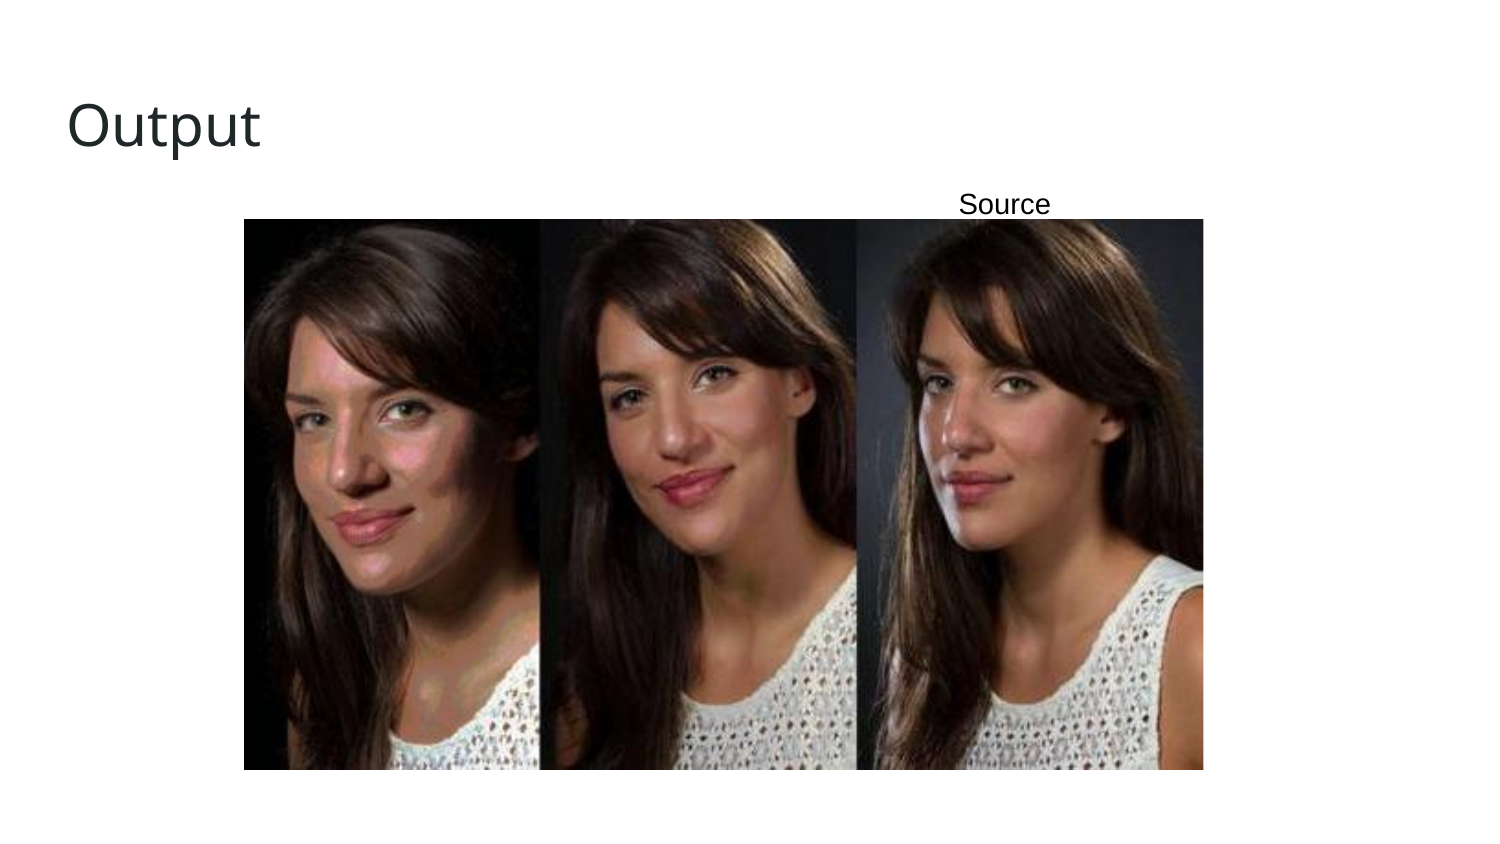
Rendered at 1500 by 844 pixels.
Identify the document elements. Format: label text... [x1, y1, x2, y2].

title Output [51, 72, 1449, 167]
text_box Source [943, 170, 1101, 217]
picture [243, 219, 1204, 770]
